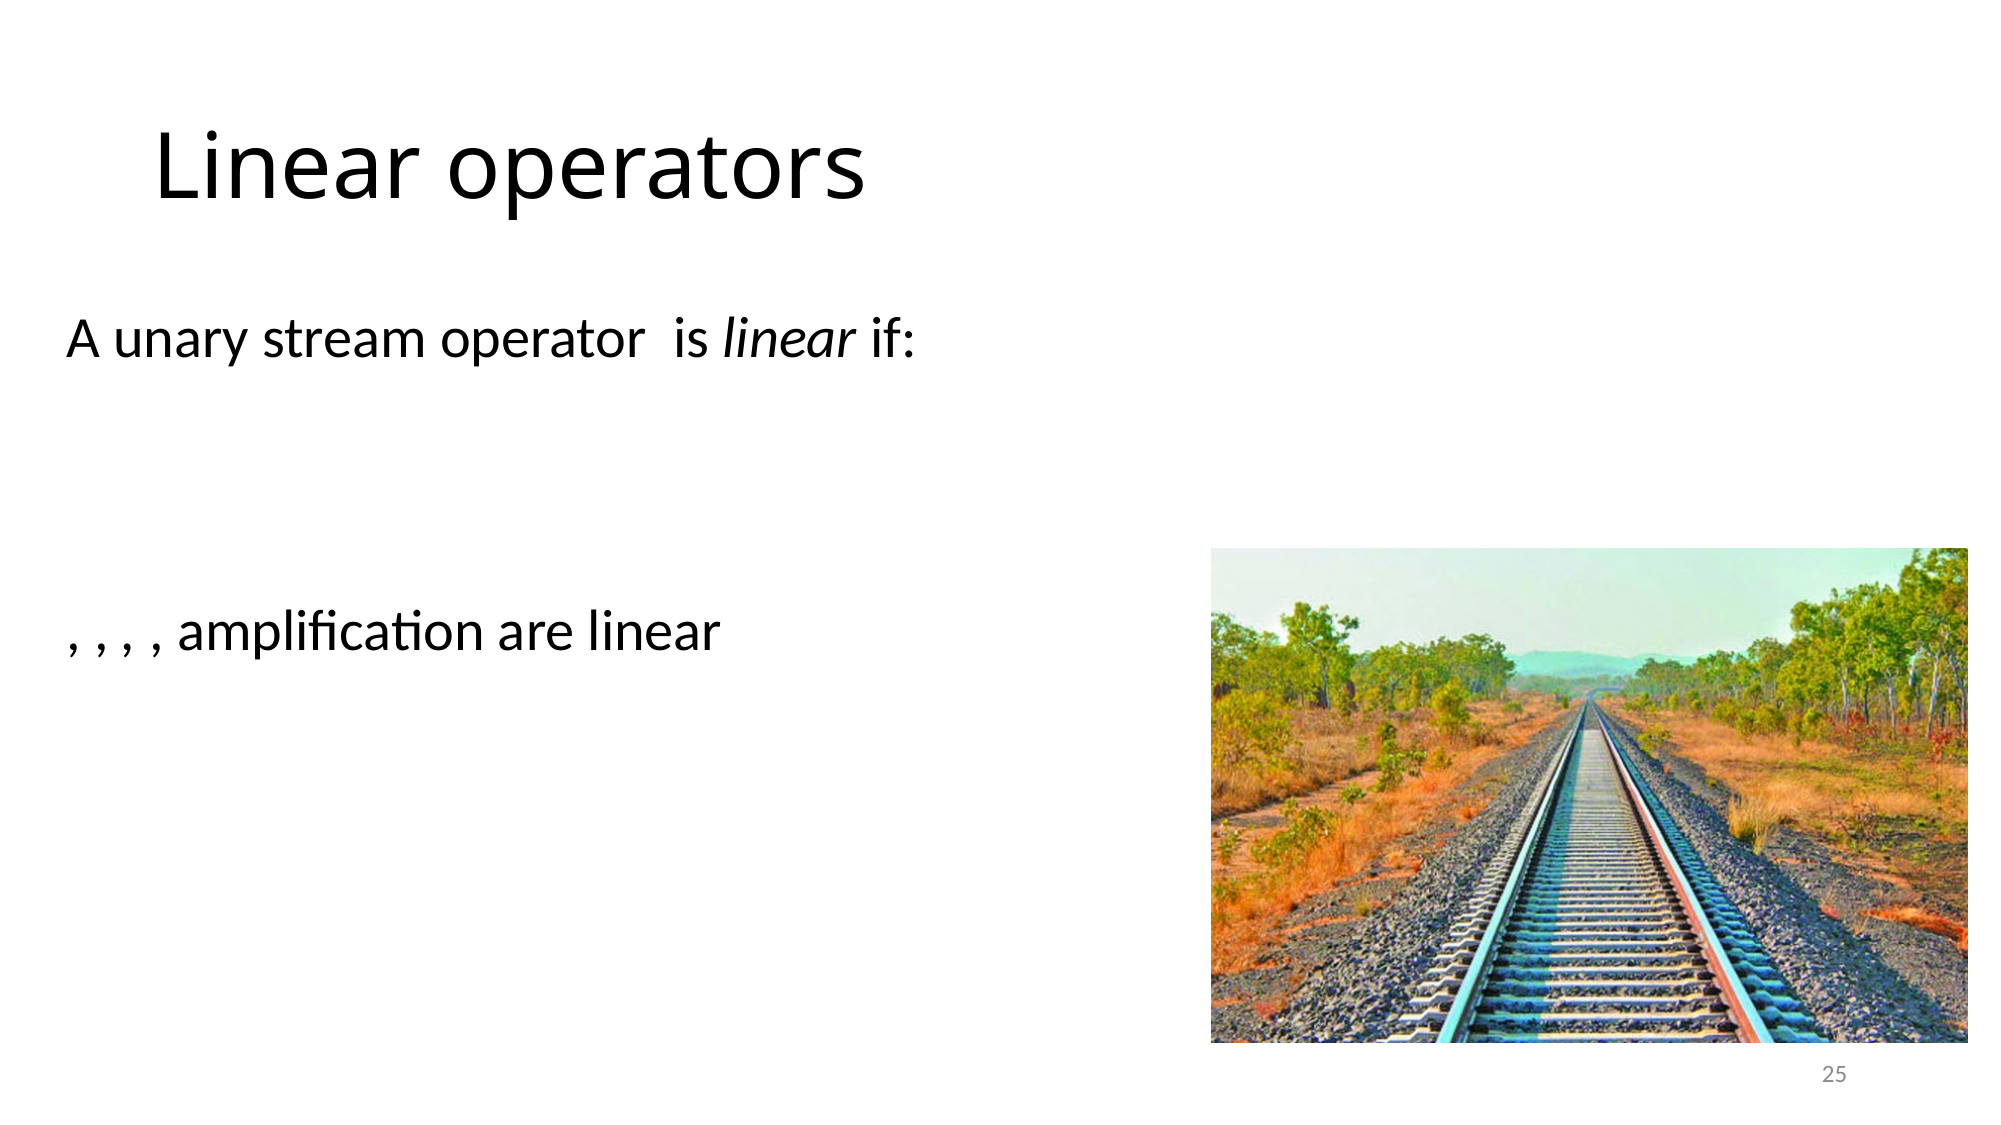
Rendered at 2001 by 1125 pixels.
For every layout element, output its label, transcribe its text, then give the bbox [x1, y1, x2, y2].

picture [1211, 548, 1968, 1043]
title Linear operators [137, 59, 1863, 278]
slide_number 25 [1798, 1043, 1863, 1103]
